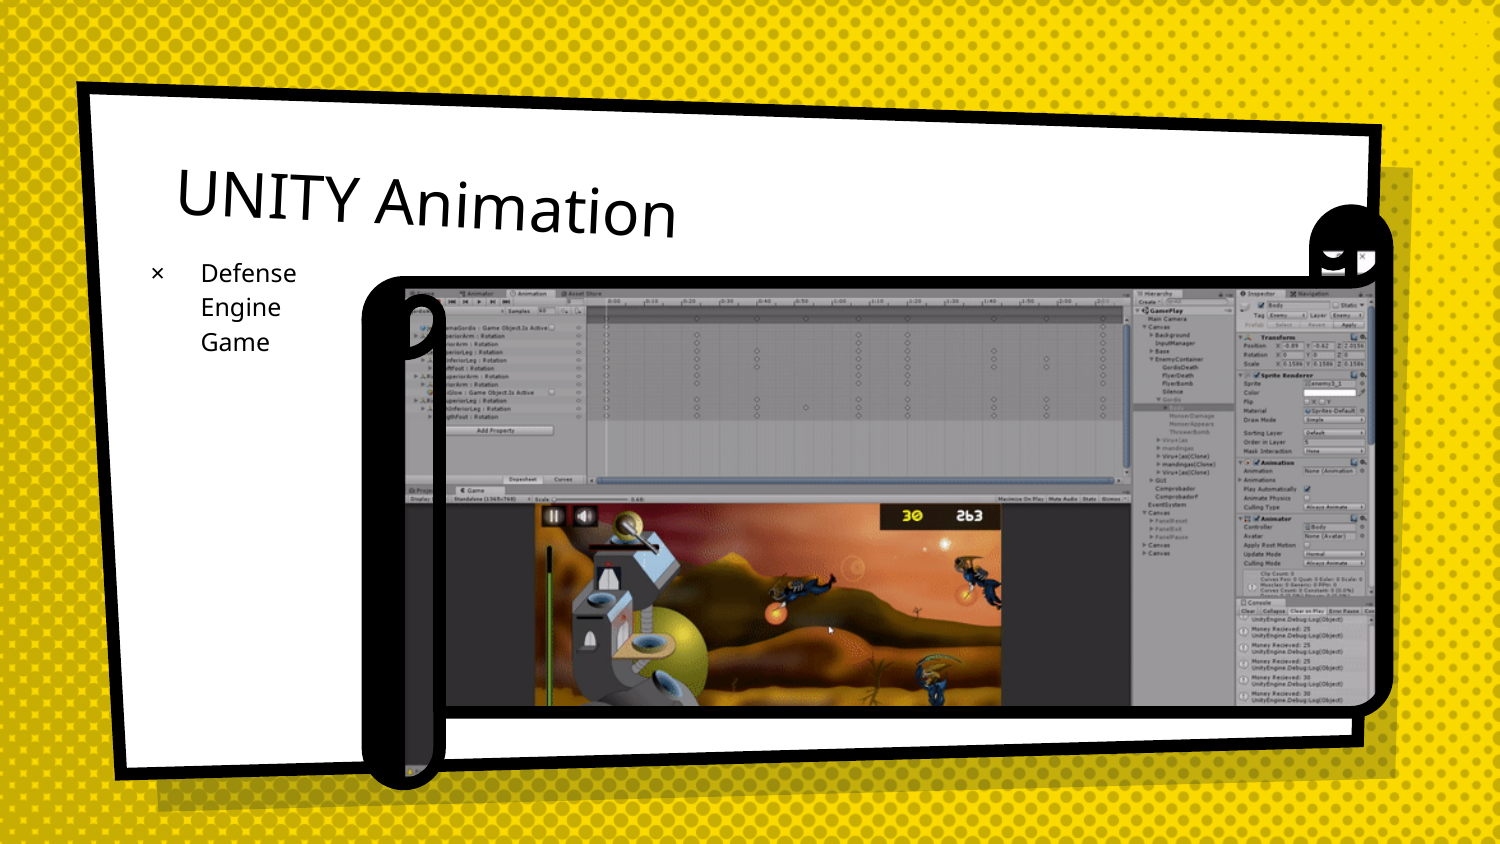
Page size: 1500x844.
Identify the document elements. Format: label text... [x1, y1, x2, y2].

list Defense Engine Game [110, 238, 333, 399]
title UNITY Animation [158, 116, 1316, 251]
picture [367, 210, 1388, 785]
